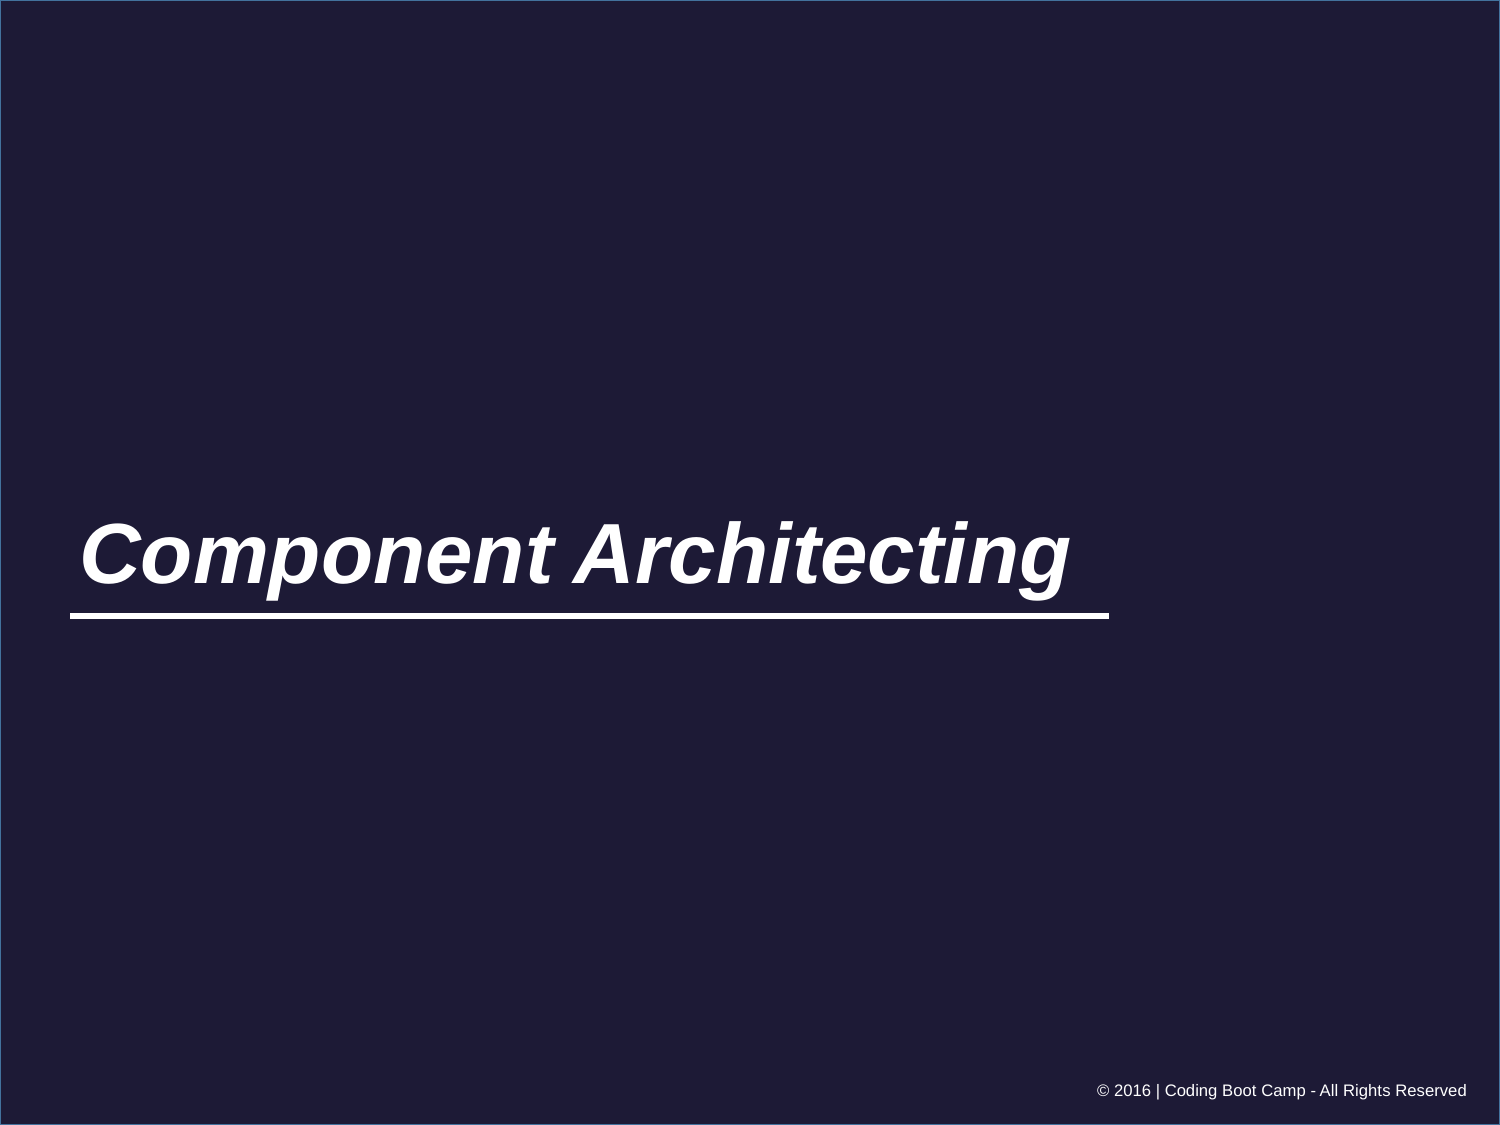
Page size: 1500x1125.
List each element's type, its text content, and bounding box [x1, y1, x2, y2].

title Component Architecting [64, 484, 1415, 628]
